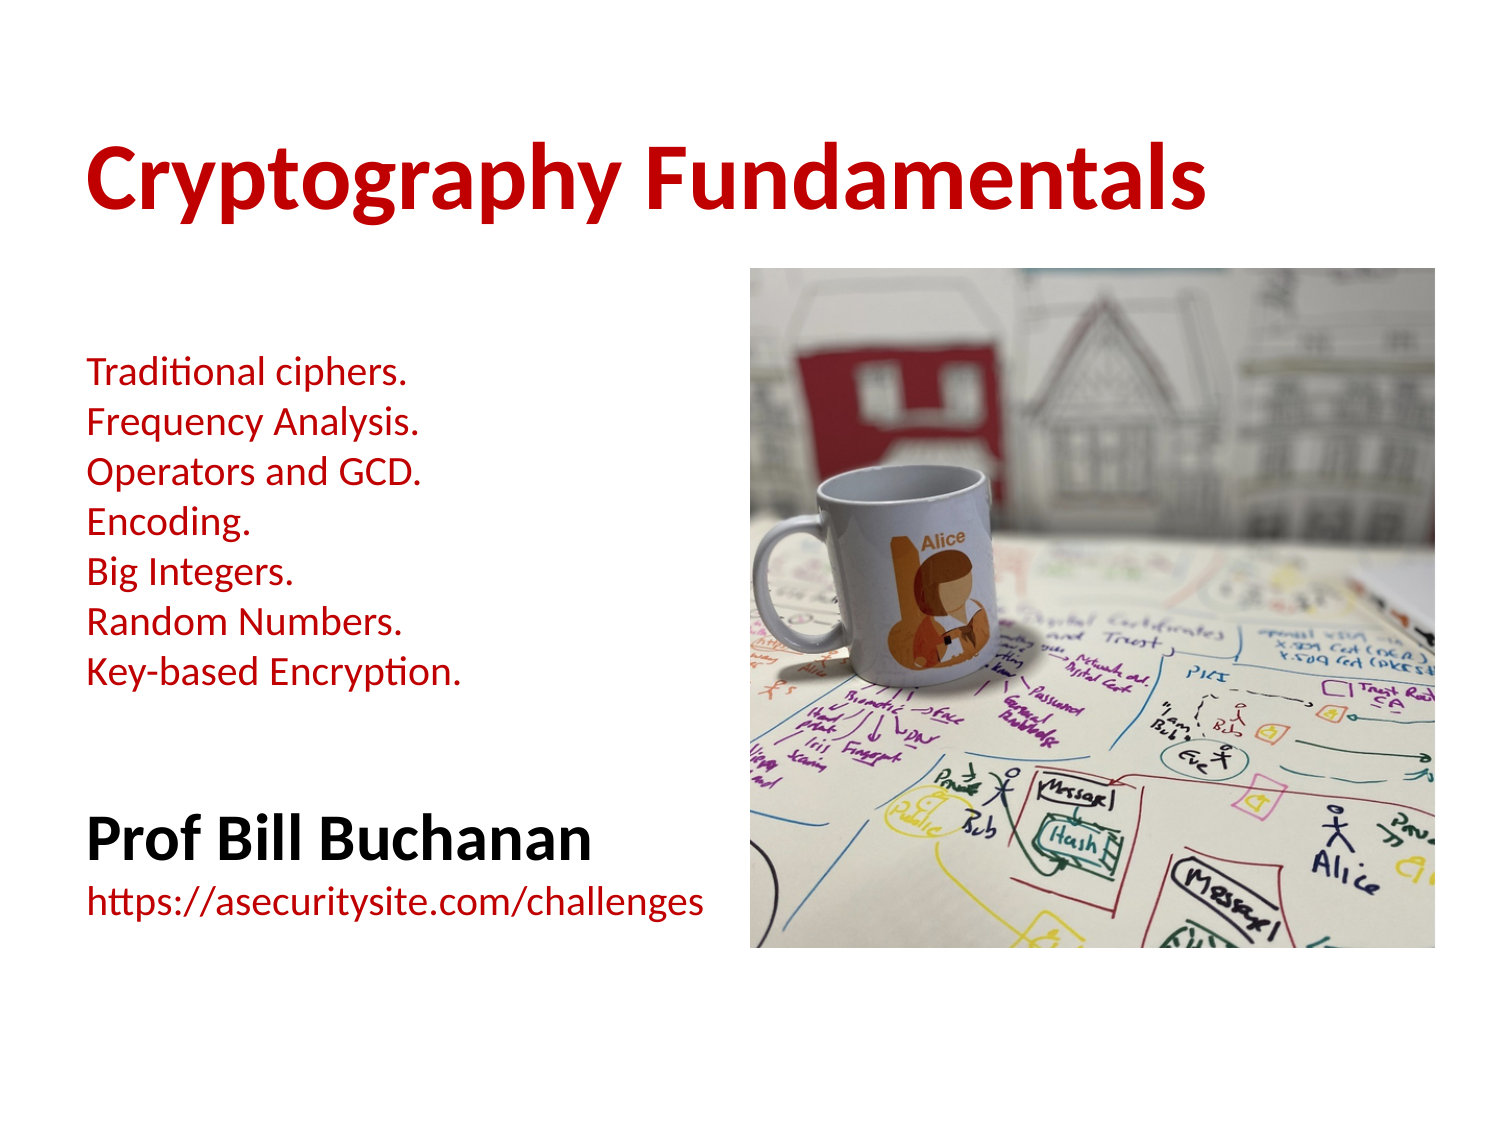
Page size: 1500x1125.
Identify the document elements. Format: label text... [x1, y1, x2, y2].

title Cryptography Fundamentals Traditional ciphers. Frequency Analysis. Operators and GCD. Encoding. Big Integers. Random Numbers. Key-based Encryption. Prof Bill Buchanan https://asecuritysite.com/challenges [78, 10, 1330, 1077]
picture [749, 267, 1436, 948]
